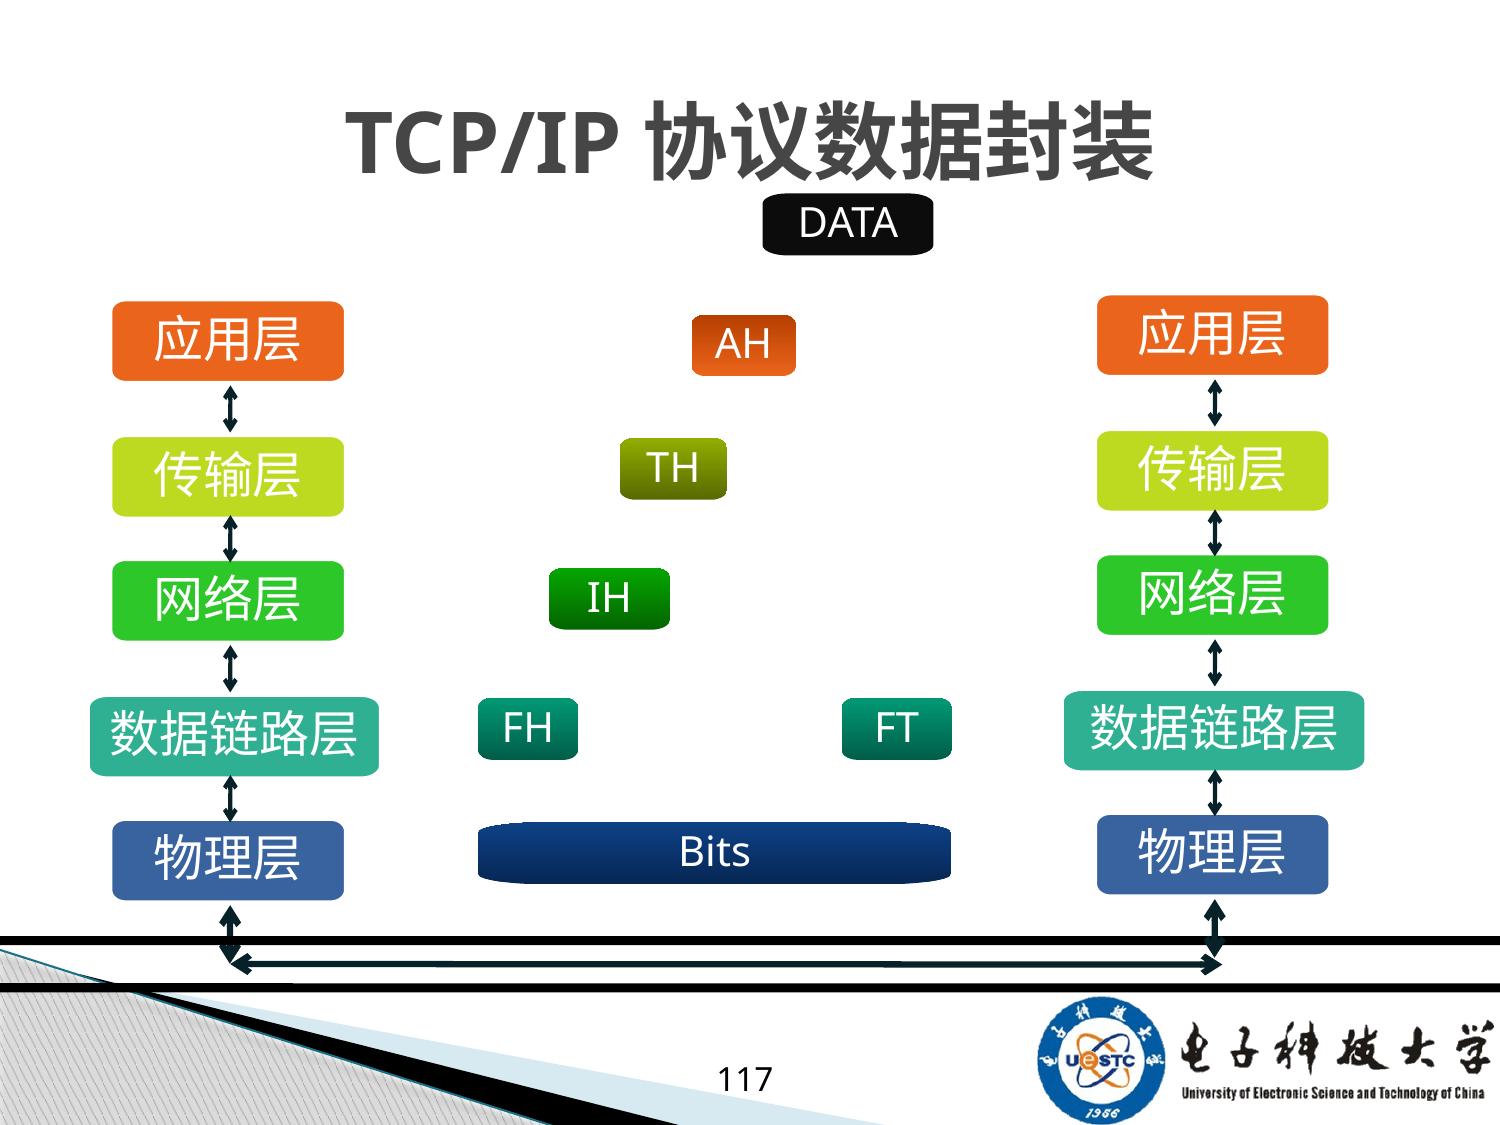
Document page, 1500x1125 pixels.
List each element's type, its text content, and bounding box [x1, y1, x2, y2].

text_box 数据链路层 [1059, 686, 1369, 775]
text_box 物理层 [1092, 810, 1333, 899]
slide_number 117 [701, 1051, 833, 1125]
text_box 物理层 [107, 816, 349, 905]
text_box DATA [762, 193, 934, 256]
text_box 网络层 [107, 556, 349, 646]
text_box 应用层 [1092, 290, 1333, 380]
text_box 传输层 [1092, 426, 1333, 516]
picture [1037, 995, 1495, 1125]
text_box IH [549, 567, 670, 630]
text_box FT [841, 697, 952, 760]
slide_number 125 [106, 988, 542, 1125]
slide_number 125 [0, 953, 109, 987]
text_box TH [619, 438, 728, 500]
title TCP/IP协议数据封装 [75, 45, 1425, 233]
text_box FH [478, 697, 579, 760]
text_box 网络层 [1092, 550, 1333, 640]
text_box Bits [478, 822, 951, 885]
text_box 传输层 [107, 432, 349, 522]
text_box AH [691, 314, 796, 377]
text_box 应用层 [107, 296, 349, 386]
text_box 数据链路层 [85, 692, 384, 781]
